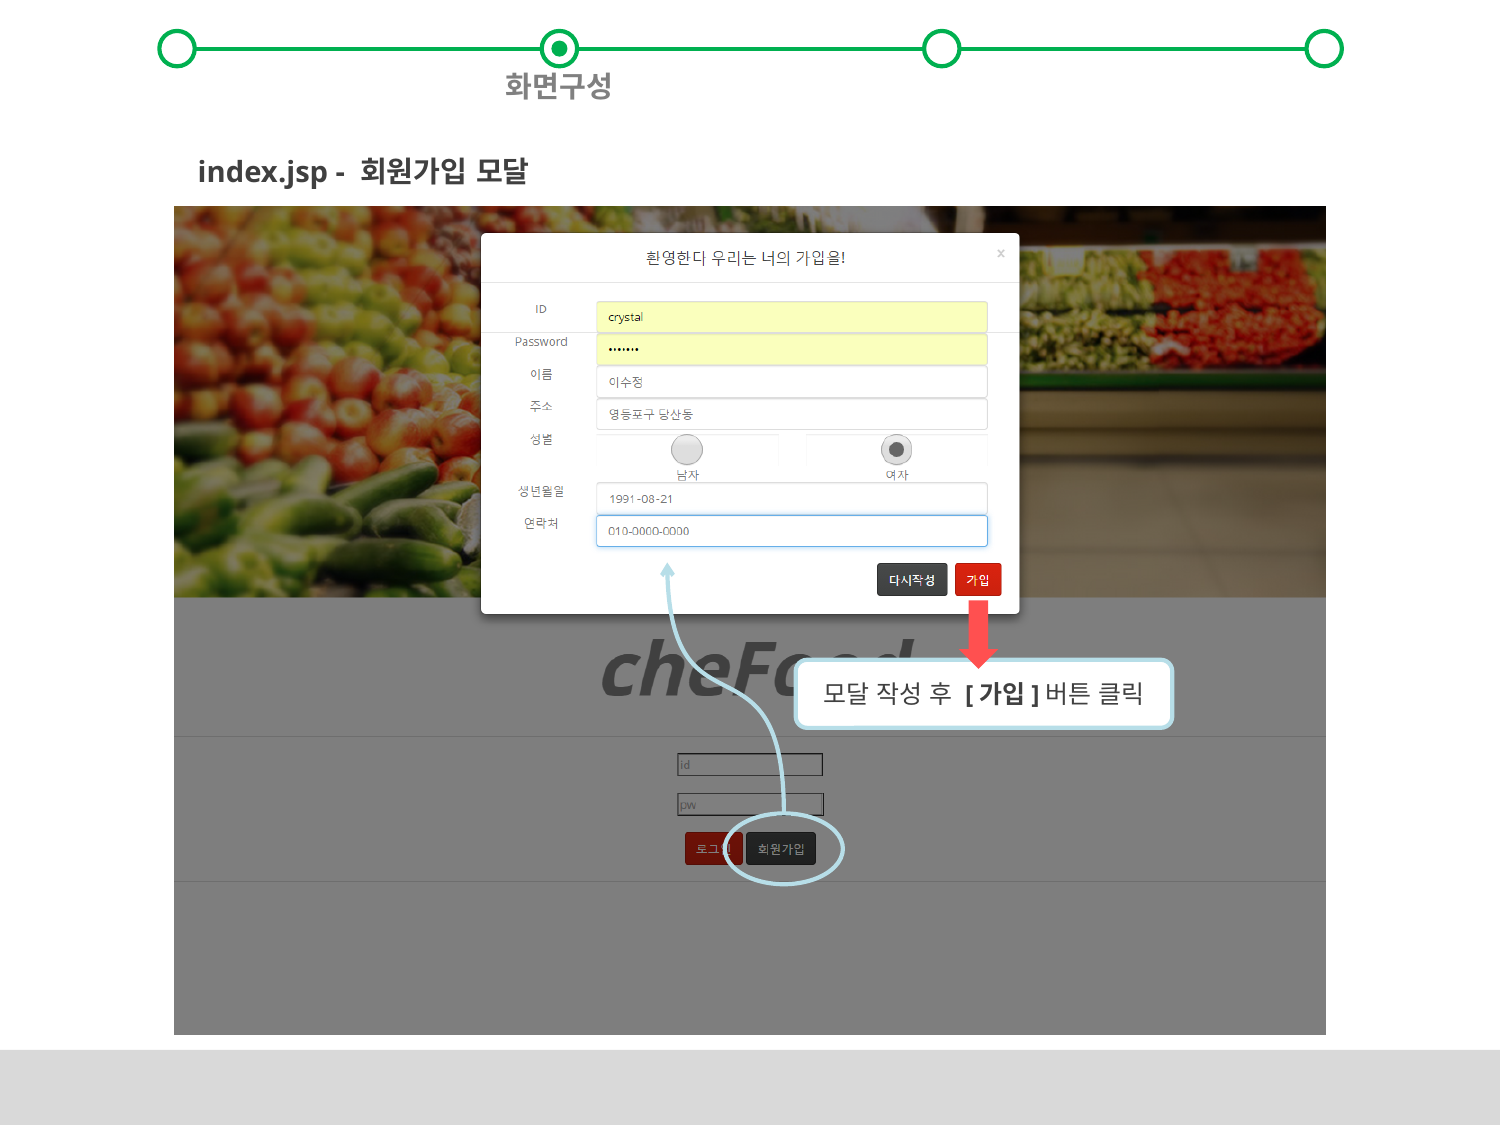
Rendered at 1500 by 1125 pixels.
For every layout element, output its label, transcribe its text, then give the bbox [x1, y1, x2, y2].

text_box [924, 58, 960, 69]
text_box 화면구성 [435, 61, 684, 112]
text_box [157, 28, 197, 69]
text_box index.jsp - 회원가입 모달 [183, 145, 546, 196]
text_box [0, 1048, 1500, 1125]
text_box [539, 28, 580, 48]
text_box [922, 28, 962, 48]
picture [173, 205, 1327, 1036]
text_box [599, 629, 852, 747]
text_box [551, 40, 568, 48]
text_box [1304, 28, 1344, 69]
